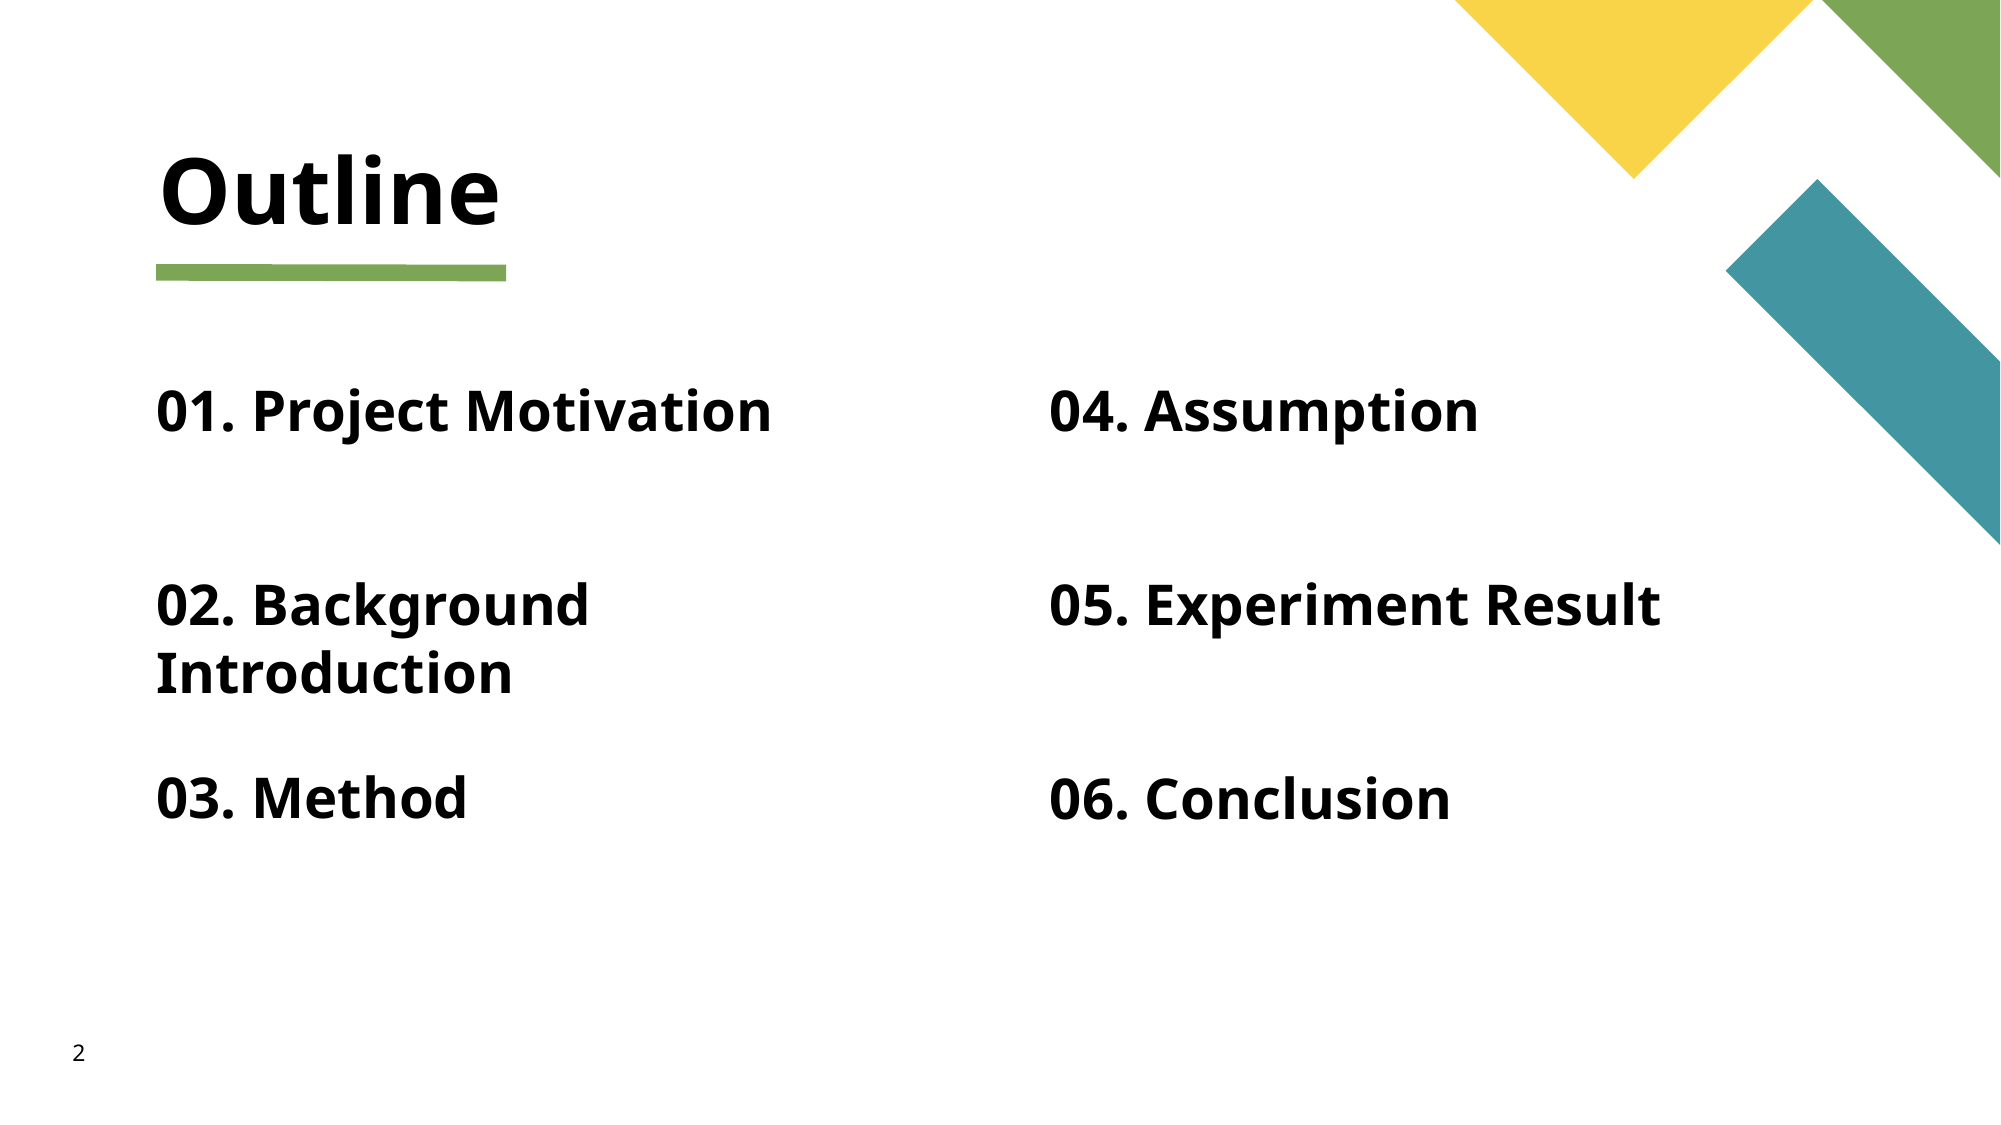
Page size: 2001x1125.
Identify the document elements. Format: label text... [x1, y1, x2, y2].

list 04. Assumption [1049, 375, 1844, 427]
list 01. Project Motivation [156, 375, 950, 427]
list 03. Method [156, 762, 950, 815]
slide_number ‹#› [72, 1038, 159, 1080]
list 05. Experiment Result [1049, 569, 1844, 622]
title Outline [158, 144, 969, 245]
list 06. Conclusion [1049, 763, 1844, 816]
list 02. Background Introduction [156, 569, 951, 622]
